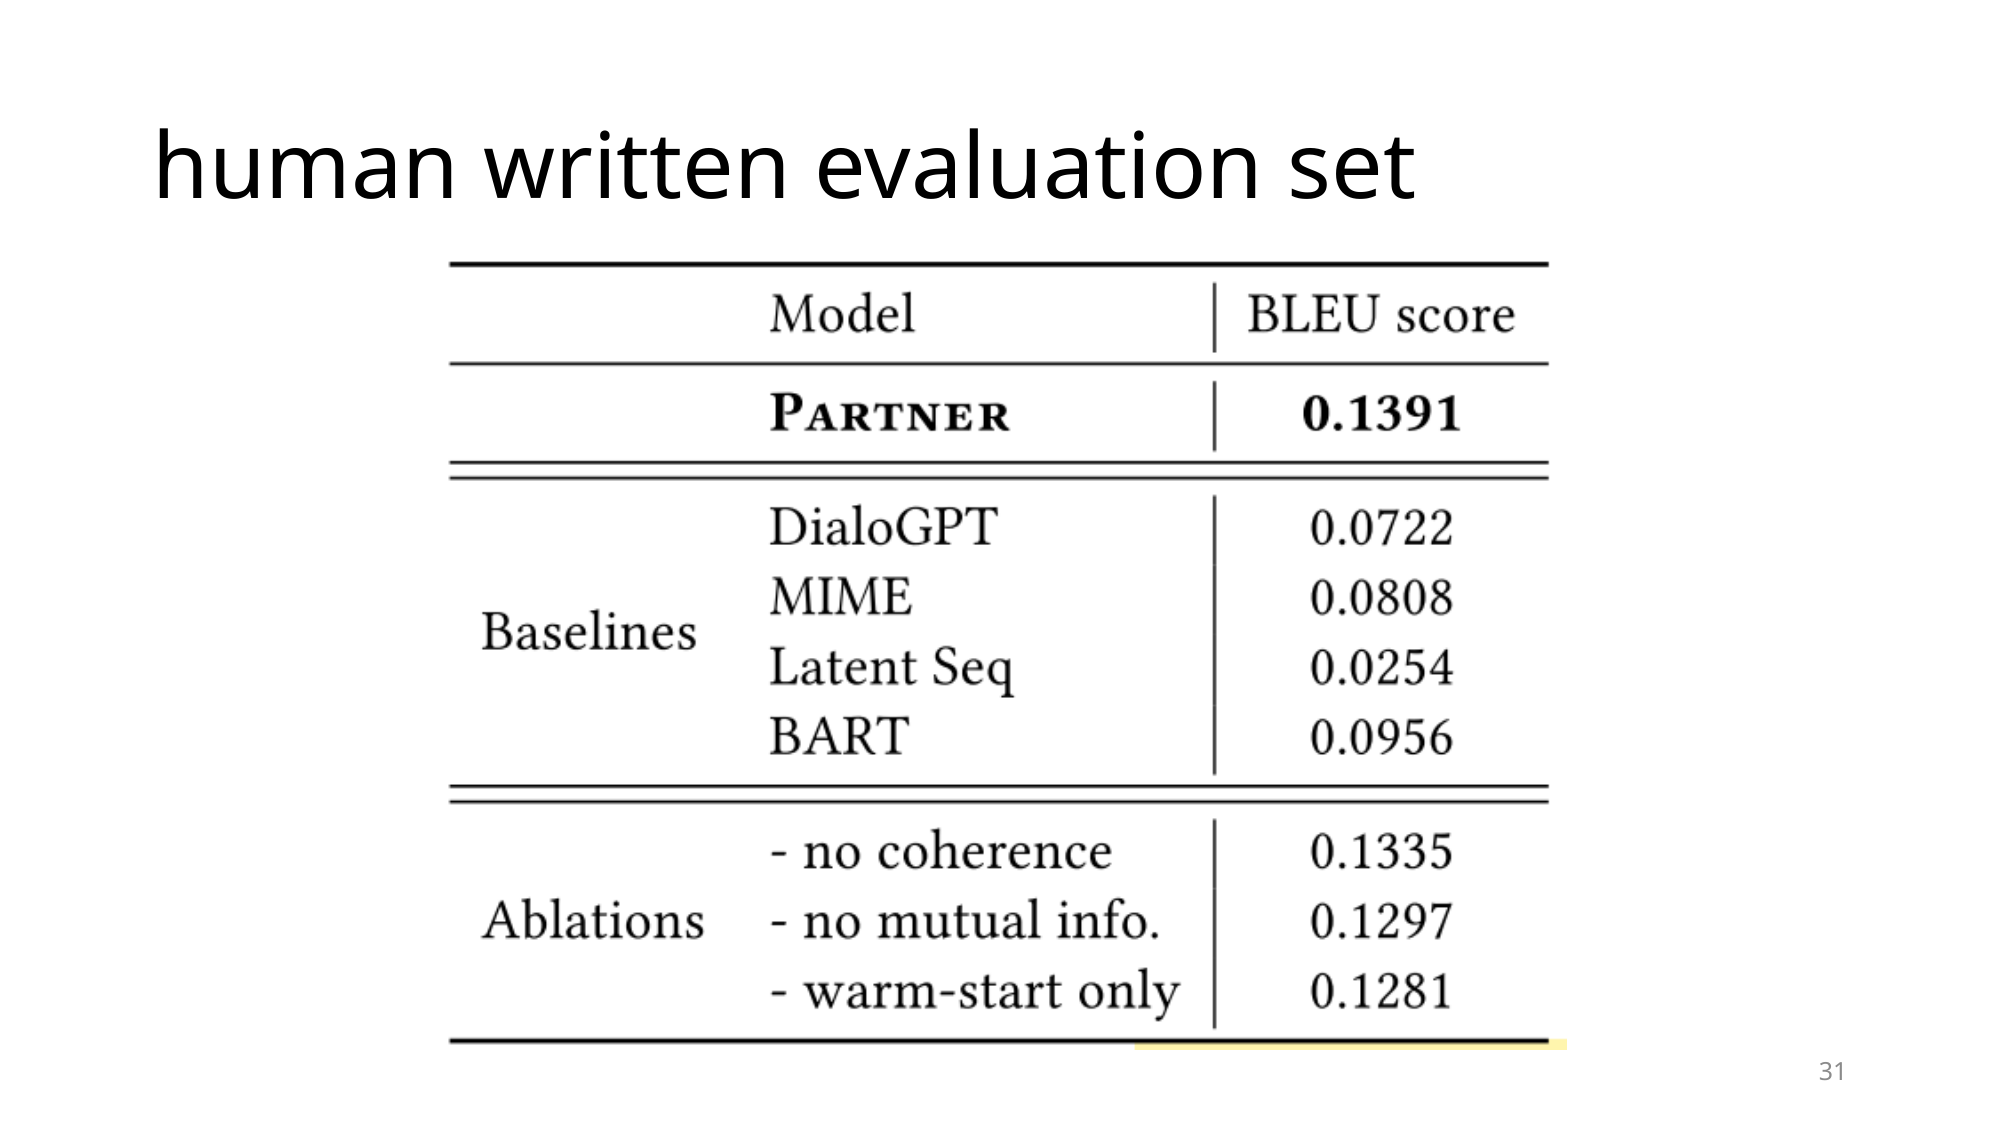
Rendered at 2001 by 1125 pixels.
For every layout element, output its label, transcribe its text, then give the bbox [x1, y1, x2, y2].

title human written evaluation set [137, 59, 1863, 278]
picture [433, 248, 1567, 1050]
slide_number 31 [1412, 1042, 1863, 1103]
